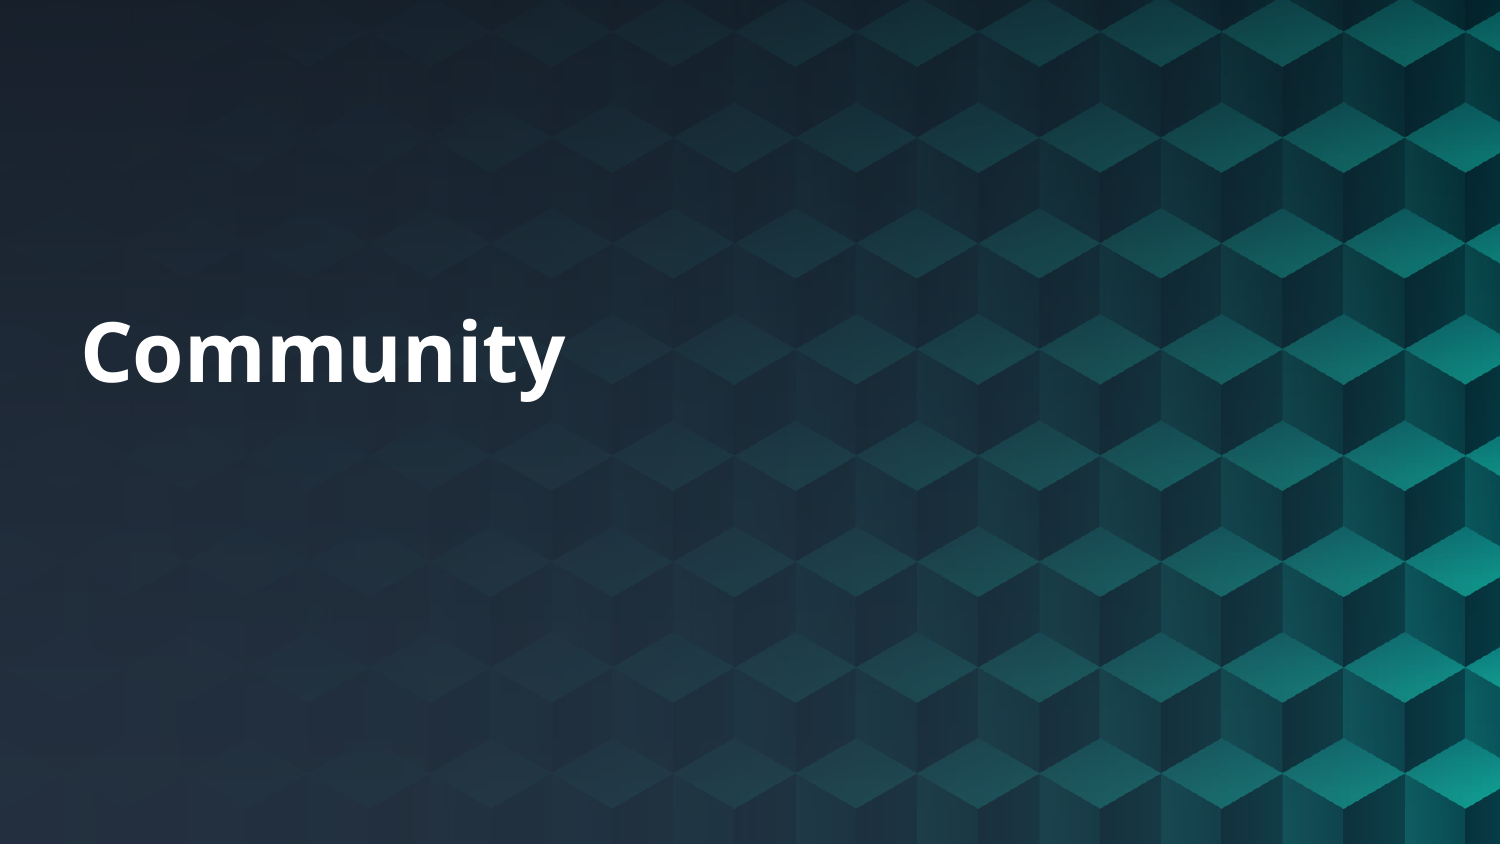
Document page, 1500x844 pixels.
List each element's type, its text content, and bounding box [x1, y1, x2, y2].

picture [0, 0, 1500, 844]
title Community [65, 323, 1340, 476]
